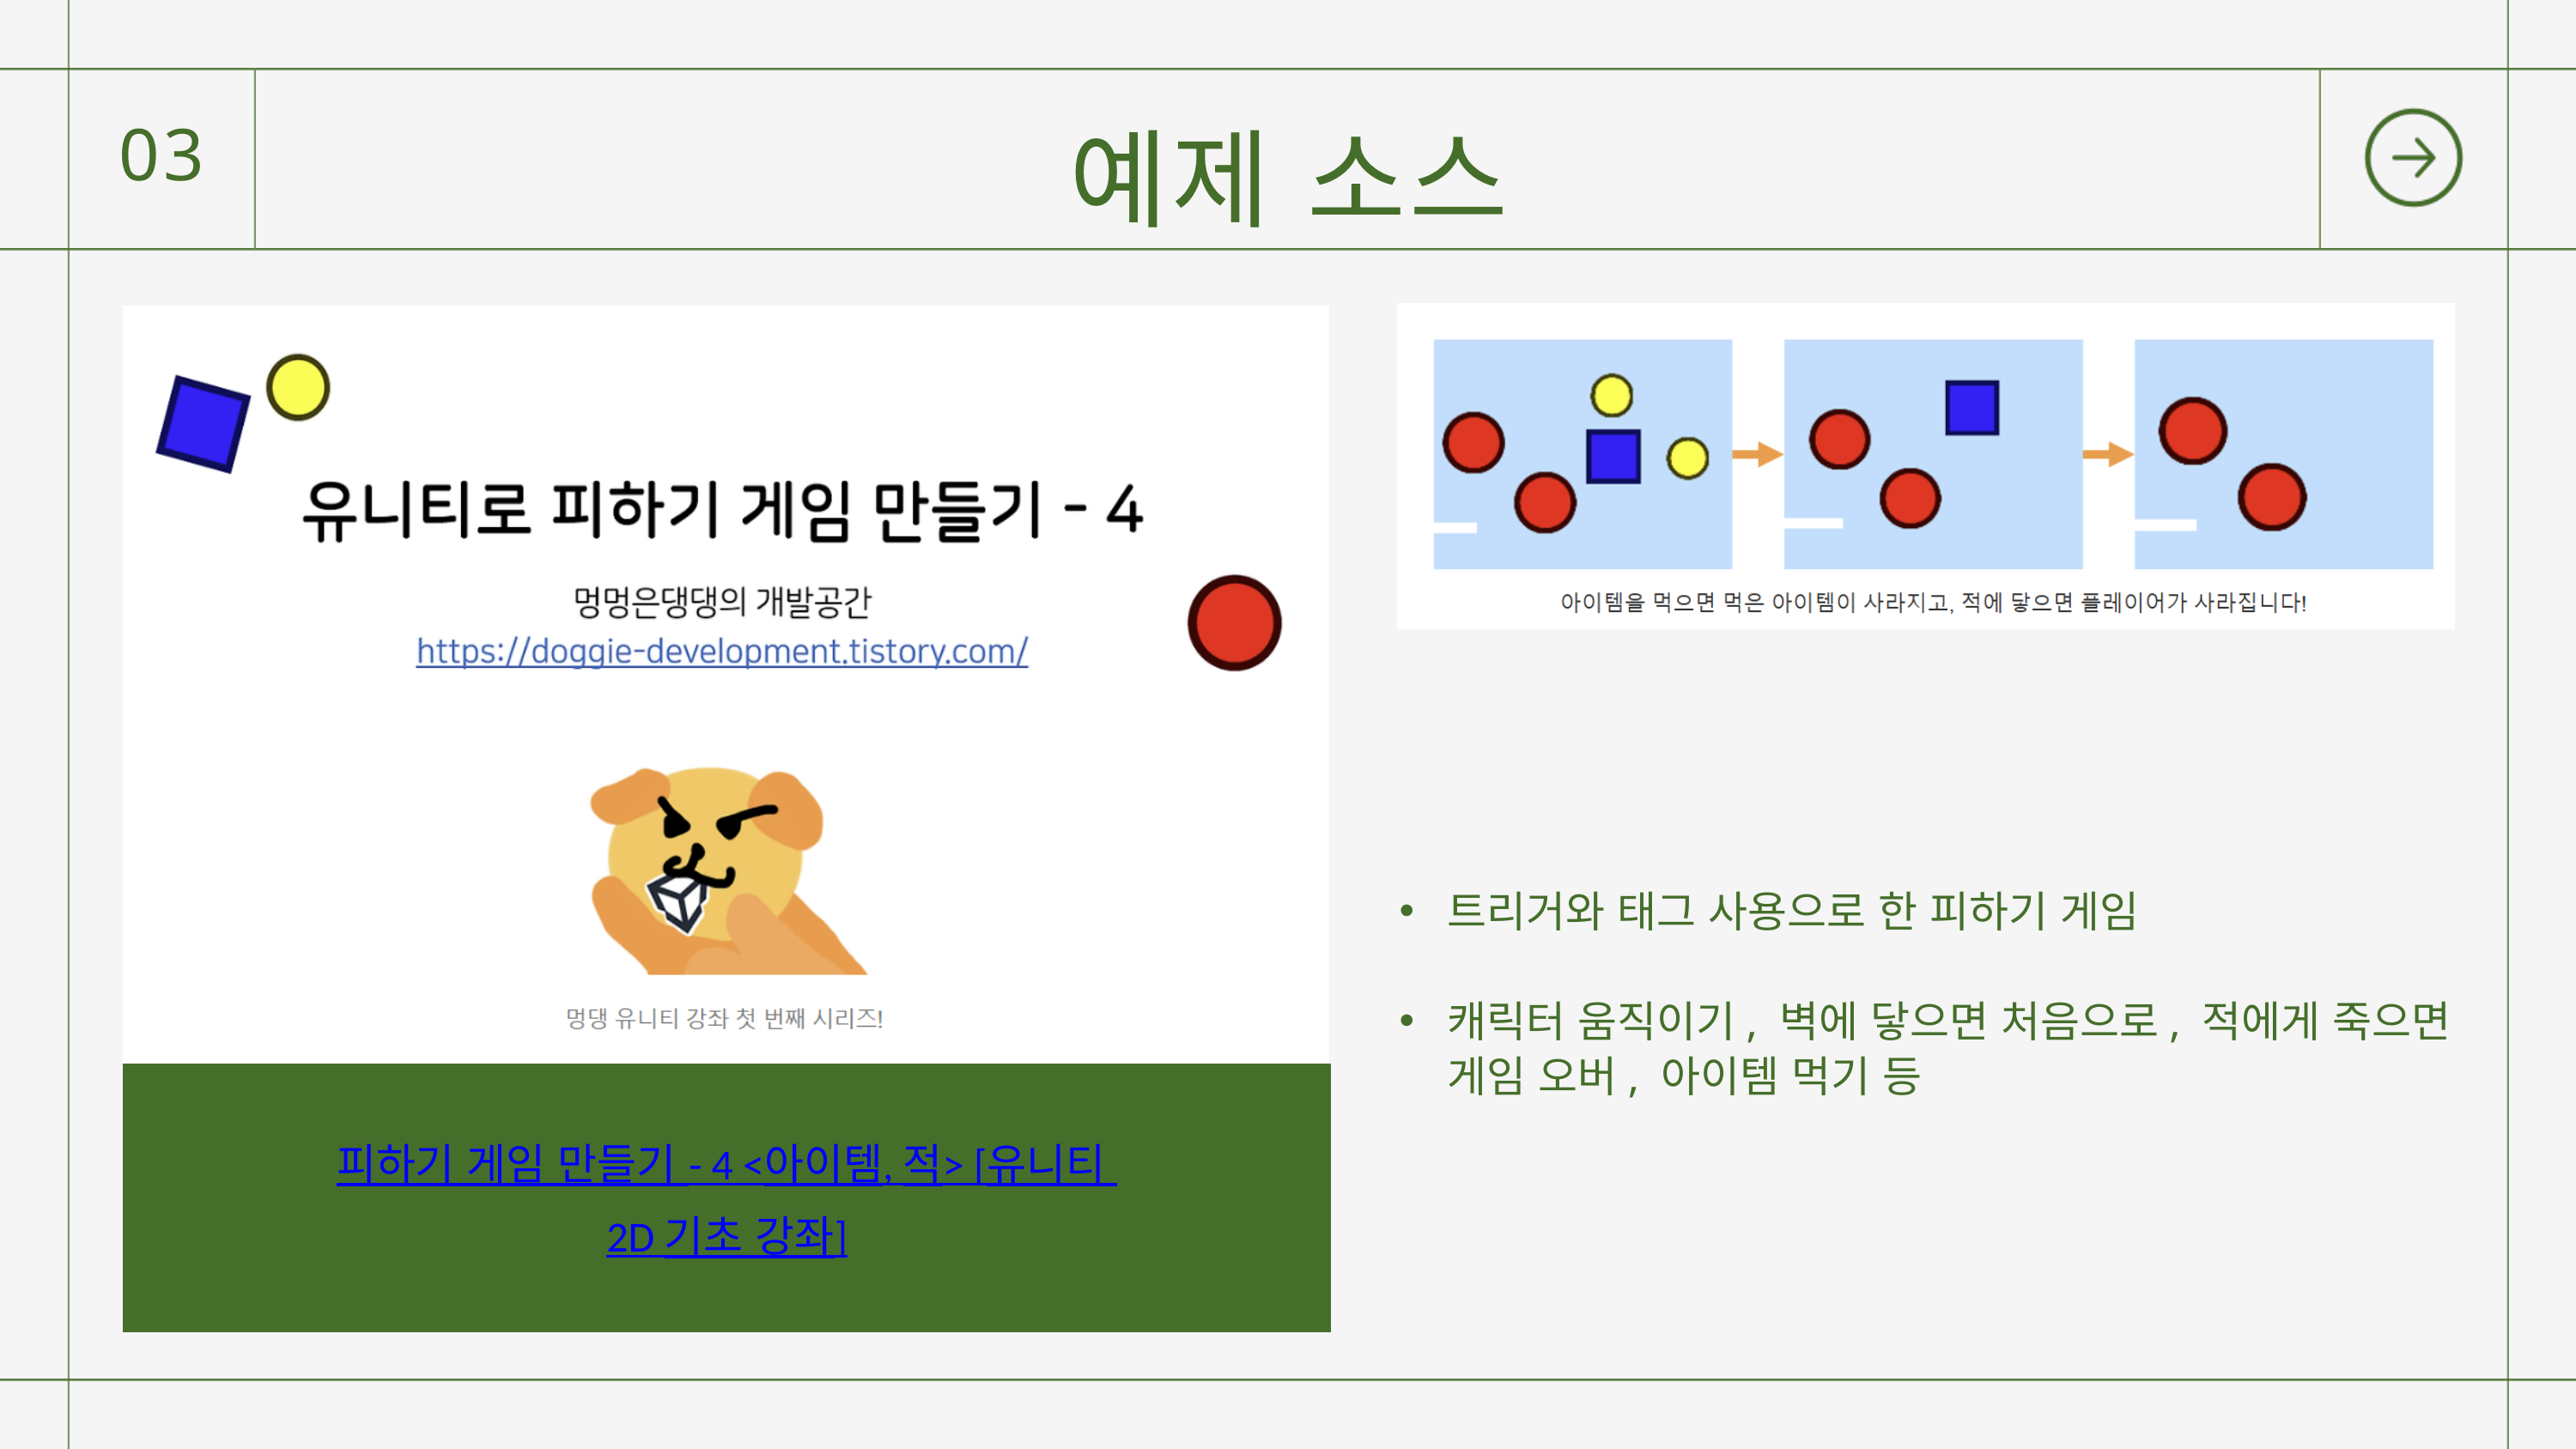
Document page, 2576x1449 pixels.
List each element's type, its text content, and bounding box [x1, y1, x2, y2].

picture [0, 0, 2576, 1449]
text_box 트리거와 태그 사용으로 한 피하기 게임 캐릭터 움직이기, 벽에 닿으면 처음으로, 적에게 죽으면 게임 오버, 아이템 먹기 등 [1399, 651, 2453, 1331]
text_box 예제 소스 [806, 80, 1771, 231]
text_box 03 [96, 105, 228, 206]
